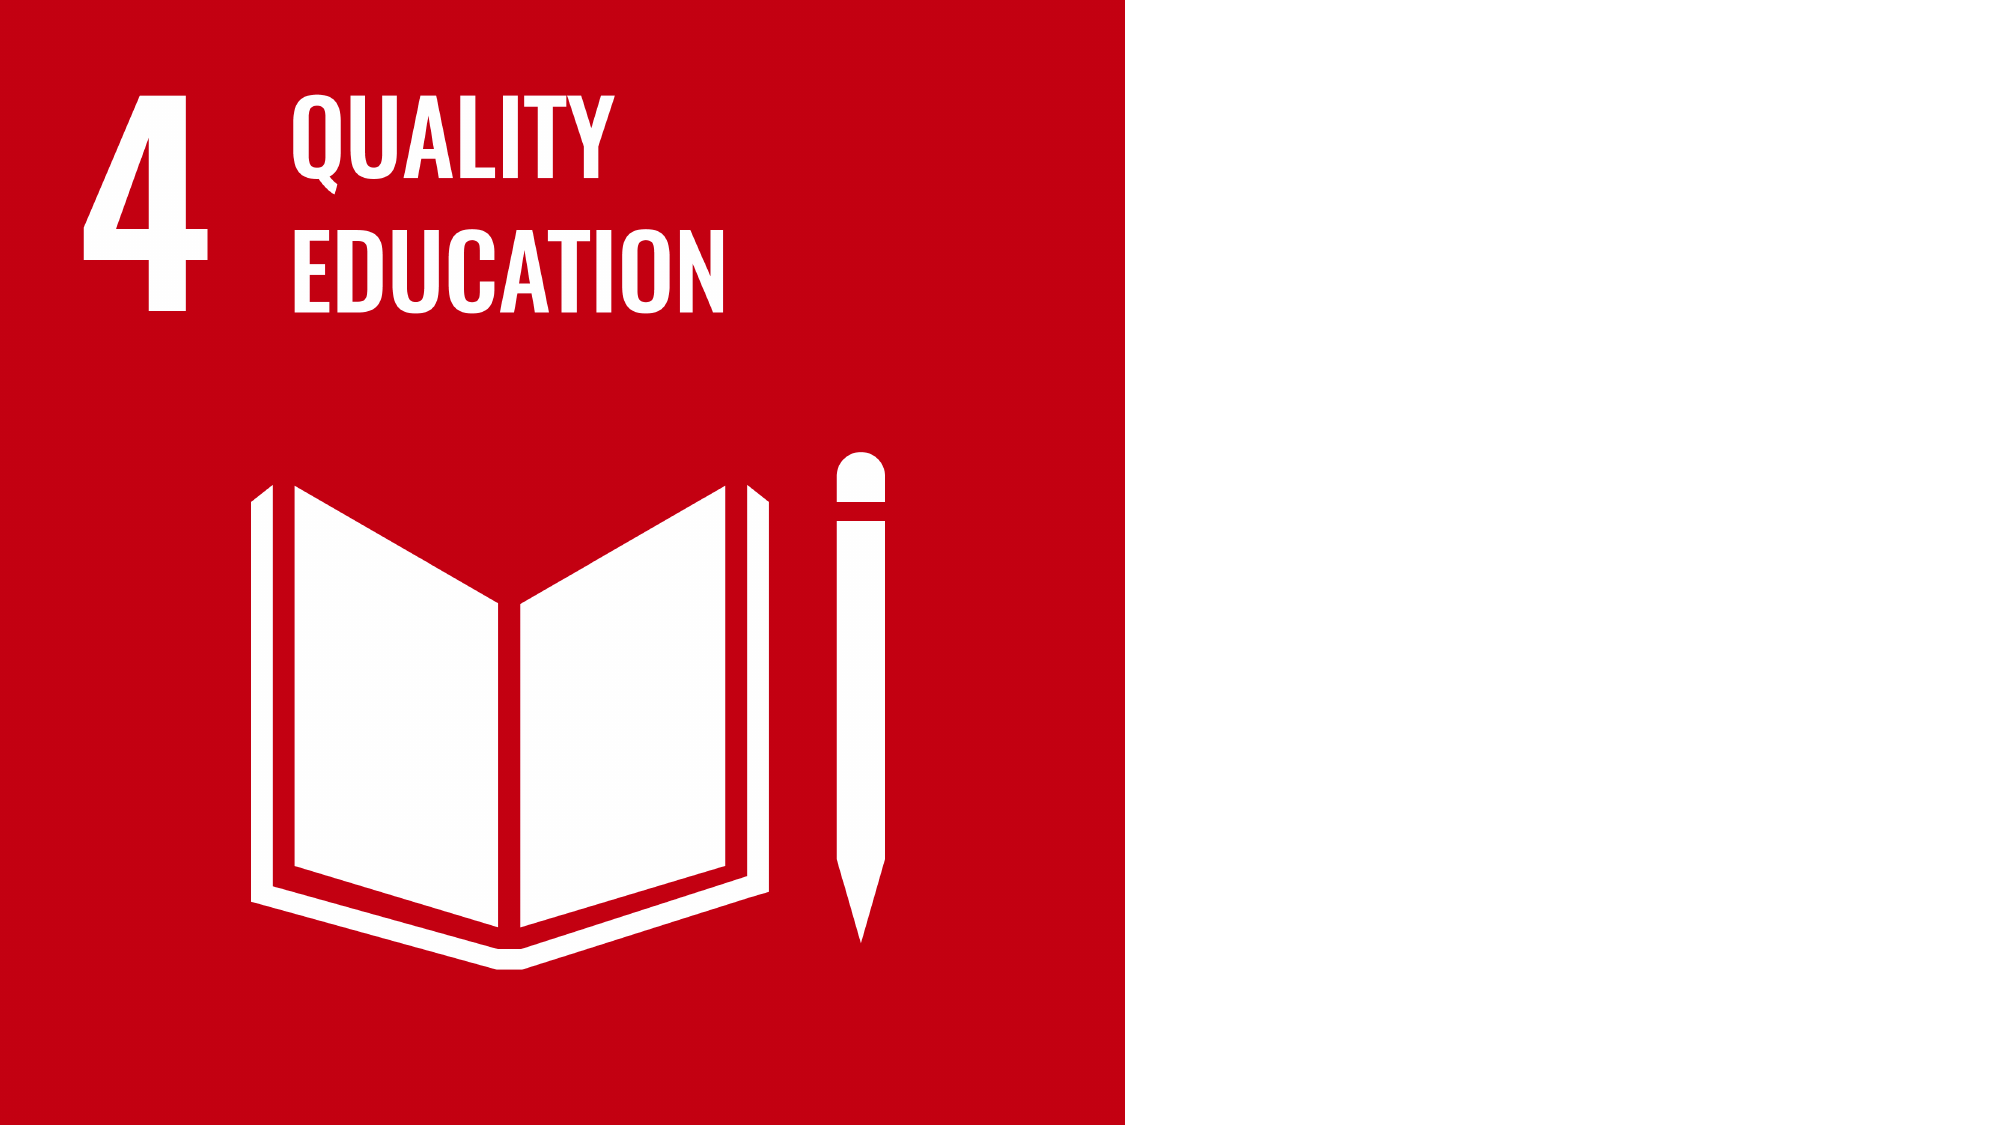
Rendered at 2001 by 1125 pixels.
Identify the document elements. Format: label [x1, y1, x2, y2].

picture [0, 0, 1125, 1125]
